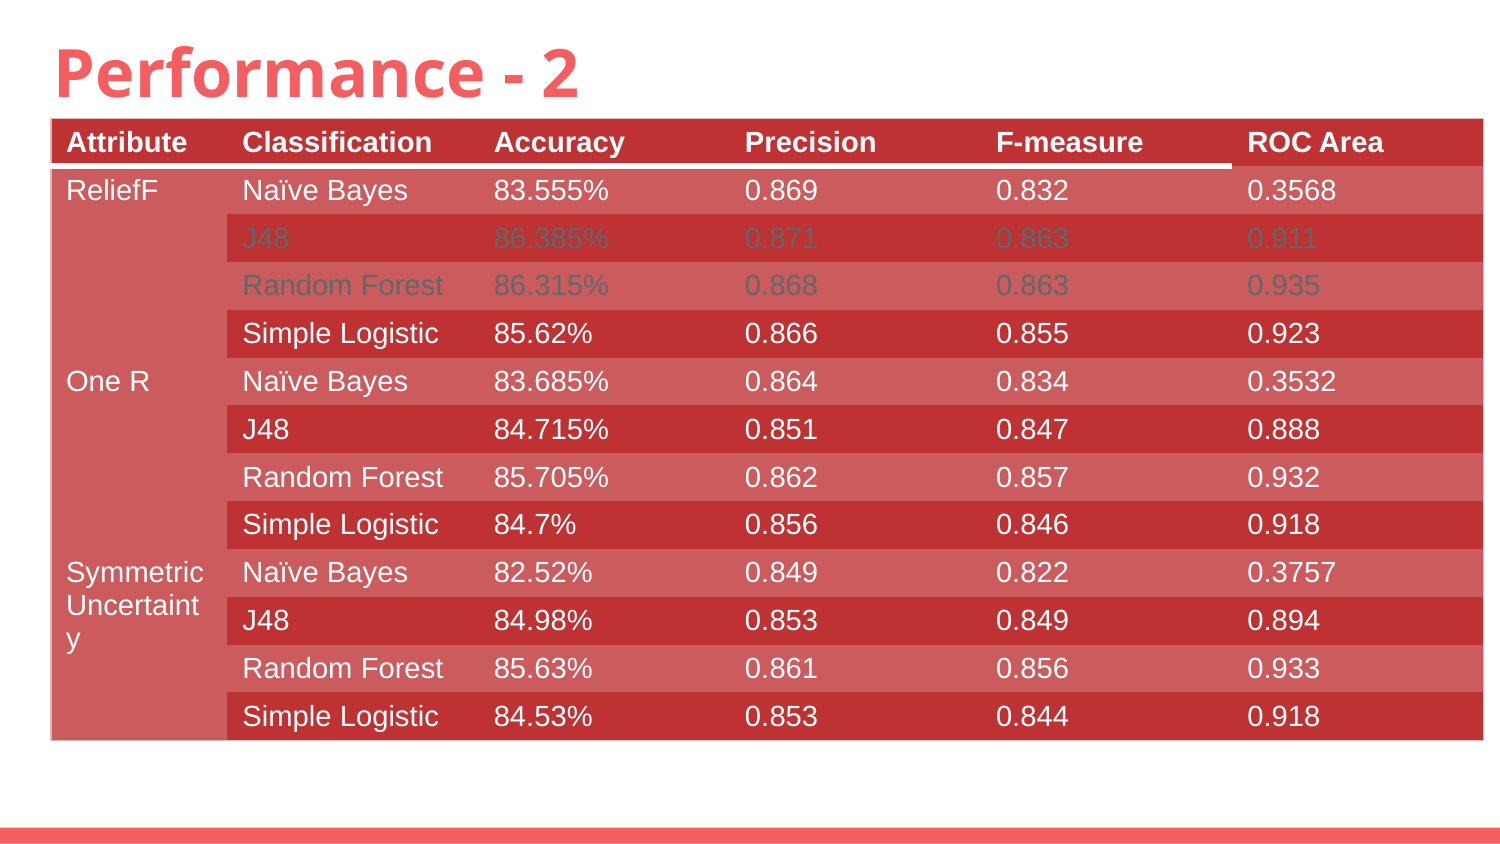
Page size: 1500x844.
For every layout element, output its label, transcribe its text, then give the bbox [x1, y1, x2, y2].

table_cell Simple Logistic [227, 310, 479, 358]
table_cell 0.933 [1232, 645, 1483, 692]
table_cell 84.715% [479, 405, 730, 453]
table_cell Random Forest [227, 262, 479, 310]
table_cell 0.856 [981, 645, 1232, 692]
table_cell 84.53% [479, 692, 730, 740]
table_cell 0.918 [1232, 692, 1483, 740]
table_cell 0.871 [730, 214, 981, 262]
table_header Attribute [52, 119, 227, 163]
table_cell 84.7% [479, 501, 730, 549]
table_cell 0.846 [981, 501, 1232, 549]
table_cell 0.856 [730, 501, 981, 549]
table_cell 86.385% [479, 214, 730, 262]
table_cell 0.832 [981, 169, 1232, 214]
table_cell 0.869 [730, 169, 981, 214]
table_cell One R [52, 358, 227, 549]
table_cell J48 [227, 214, 479, 262]
table_cell 0.3568 [1232, 166, 1483, 214]
table_cell 0.911 [1232, 214, 1483, 262]
table_cell 0.3532 [1232, 358, 1483, 405]
table_header Precision [730, 119, 981, 163]
table_cell 82.52% [479, 549, 730, 597]
table_cell 0.866 [730, 310, 981, 358]
table_cell Simple Logistic [227, 692, 479, 740]
table_cell 0.857 [981, 453, 1232, 501]
table_cell 85.62% [479, 310, 730, 358]
title Performance - 2 [39, 15, 1437, 119]
table_cell 83.555% [479, 169, 730, 214]
table_cell J48 [227, 597, 479, 645]
table_cell 85.705% [479, 453, 730, 501]
table_cell 0.888 [1232, 405, 1483, 453]
table_cell 0.862 [730, 453, 981, 501]
table_cell 0.863 [981, 262, 1232, 310]
table_cell Simple Logistic [227, 501, 479, 549]
table_cell 0.923 [1232, 310, 1483, 358]
table_cell Random Forest [227, 453, 479, 501]
table_cell 84.98% [479, 597, 730, 645]
table_cell 0.853 [730, 692, 981, 740]
table_cell 0.3757 [1232, 549, 1483, 597]
table_cell J48 [227, 405, 479, 453]
table_cell 0.863 [981, 214, 1232, 262]
table_cell 86.315% [479, 262, 730, 310]
table_cell Symmetric Uncertainty [52, 549, 227, 740]
table_cell 0.918 [1232, 501, 1483, 549]
table_cell 0.844 [981, 692, 1232, 740]
table_header F-measure [981, 119, 1232, 163]
table_cell 0.855 [981, 310, 1232, 358]
table_cell 0.822 [981, 549, 1232, 597]
table_cell 0.849 [981, 597, 1232, 645]
table_cell 0.932 [1232, 453, 1483, 501]
table_cell 0.847 [981, 405, 1232, 453]
table_cell 0.864 [730, 358, 981, 405]
table_header ROC Area [1232, 119, 1483, 166]
table_cell 0.853 [730, 597, 981, 645]
table_cell 0.894 [1232, 597, 1483, 645]
table_cell 83.685% [479, 358, 730, 405]
table_cell ReliefF [52, 169, 227, 358]
table_cell Naïve Bayes [227, 549, 479, 597]
table_cell Naïve Bayes [227, 169, 479, 214]
table_header Accuracy [479, 119, 730, 163]
table_header Classification [227, 119, 479, 163]
table_cell 0.849 [730, 549, 981, 597]
table_cell 0.861 [730, 645, 981, 692]
table_cell Naïve Bayes [227, 358, 479, 405]
table_cell 0.935 [1232, 262, 1483, 310]
table_cell 0.851 [730, 405, 981, 453]
table_cell 0.834 [981, 358, 1232, 405]
table_cell 0.868 [730, 262, 981, 310]
table_cell 85.63% [479, 645, 730, 692]
table_cell Random Forest [227, 645, 479, 692]
